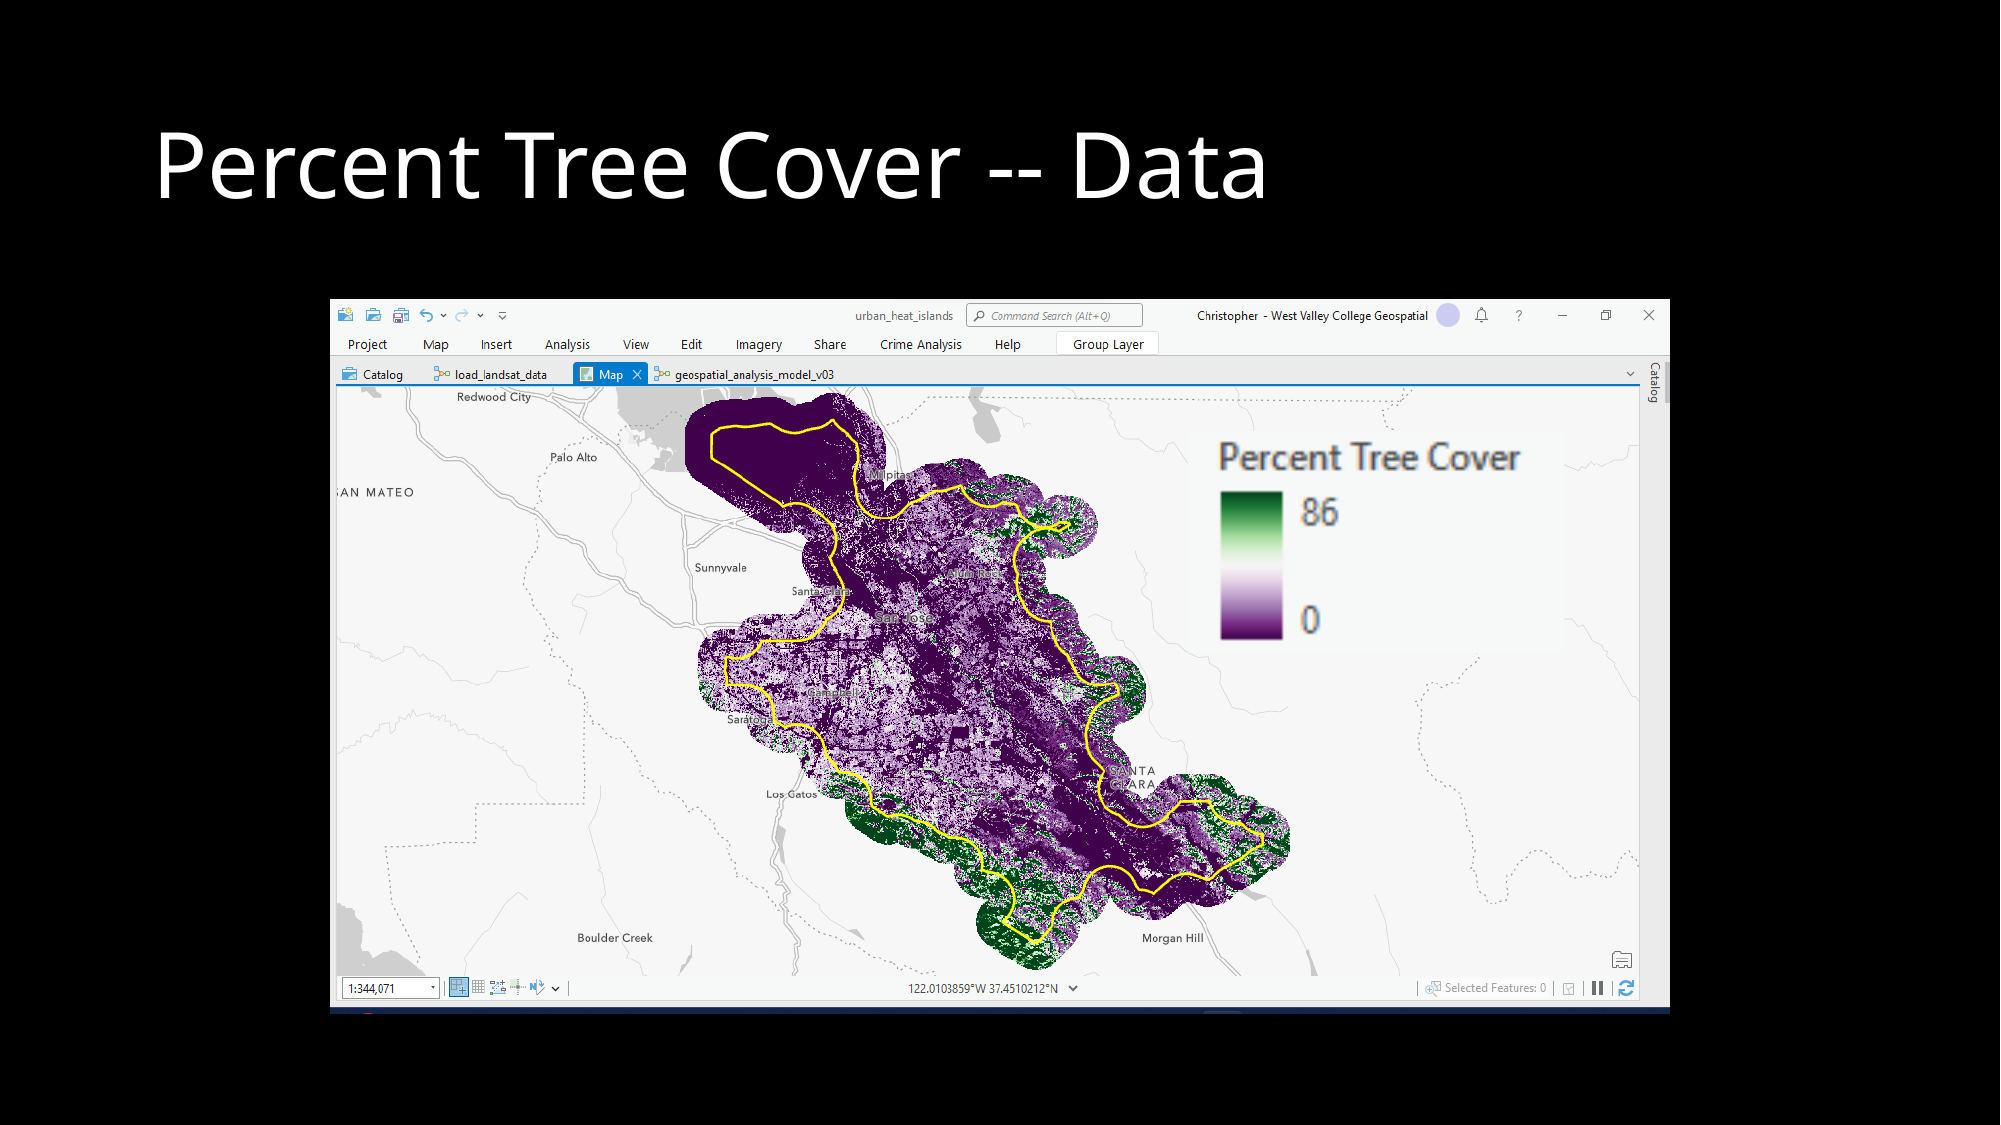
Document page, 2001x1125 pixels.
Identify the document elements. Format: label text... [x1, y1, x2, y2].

title Percent Tree Cover -- Data [137, 59, 1863, 278]
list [330, 299, 1670, 1014]
picture [1188, 431, 1564, 653]
